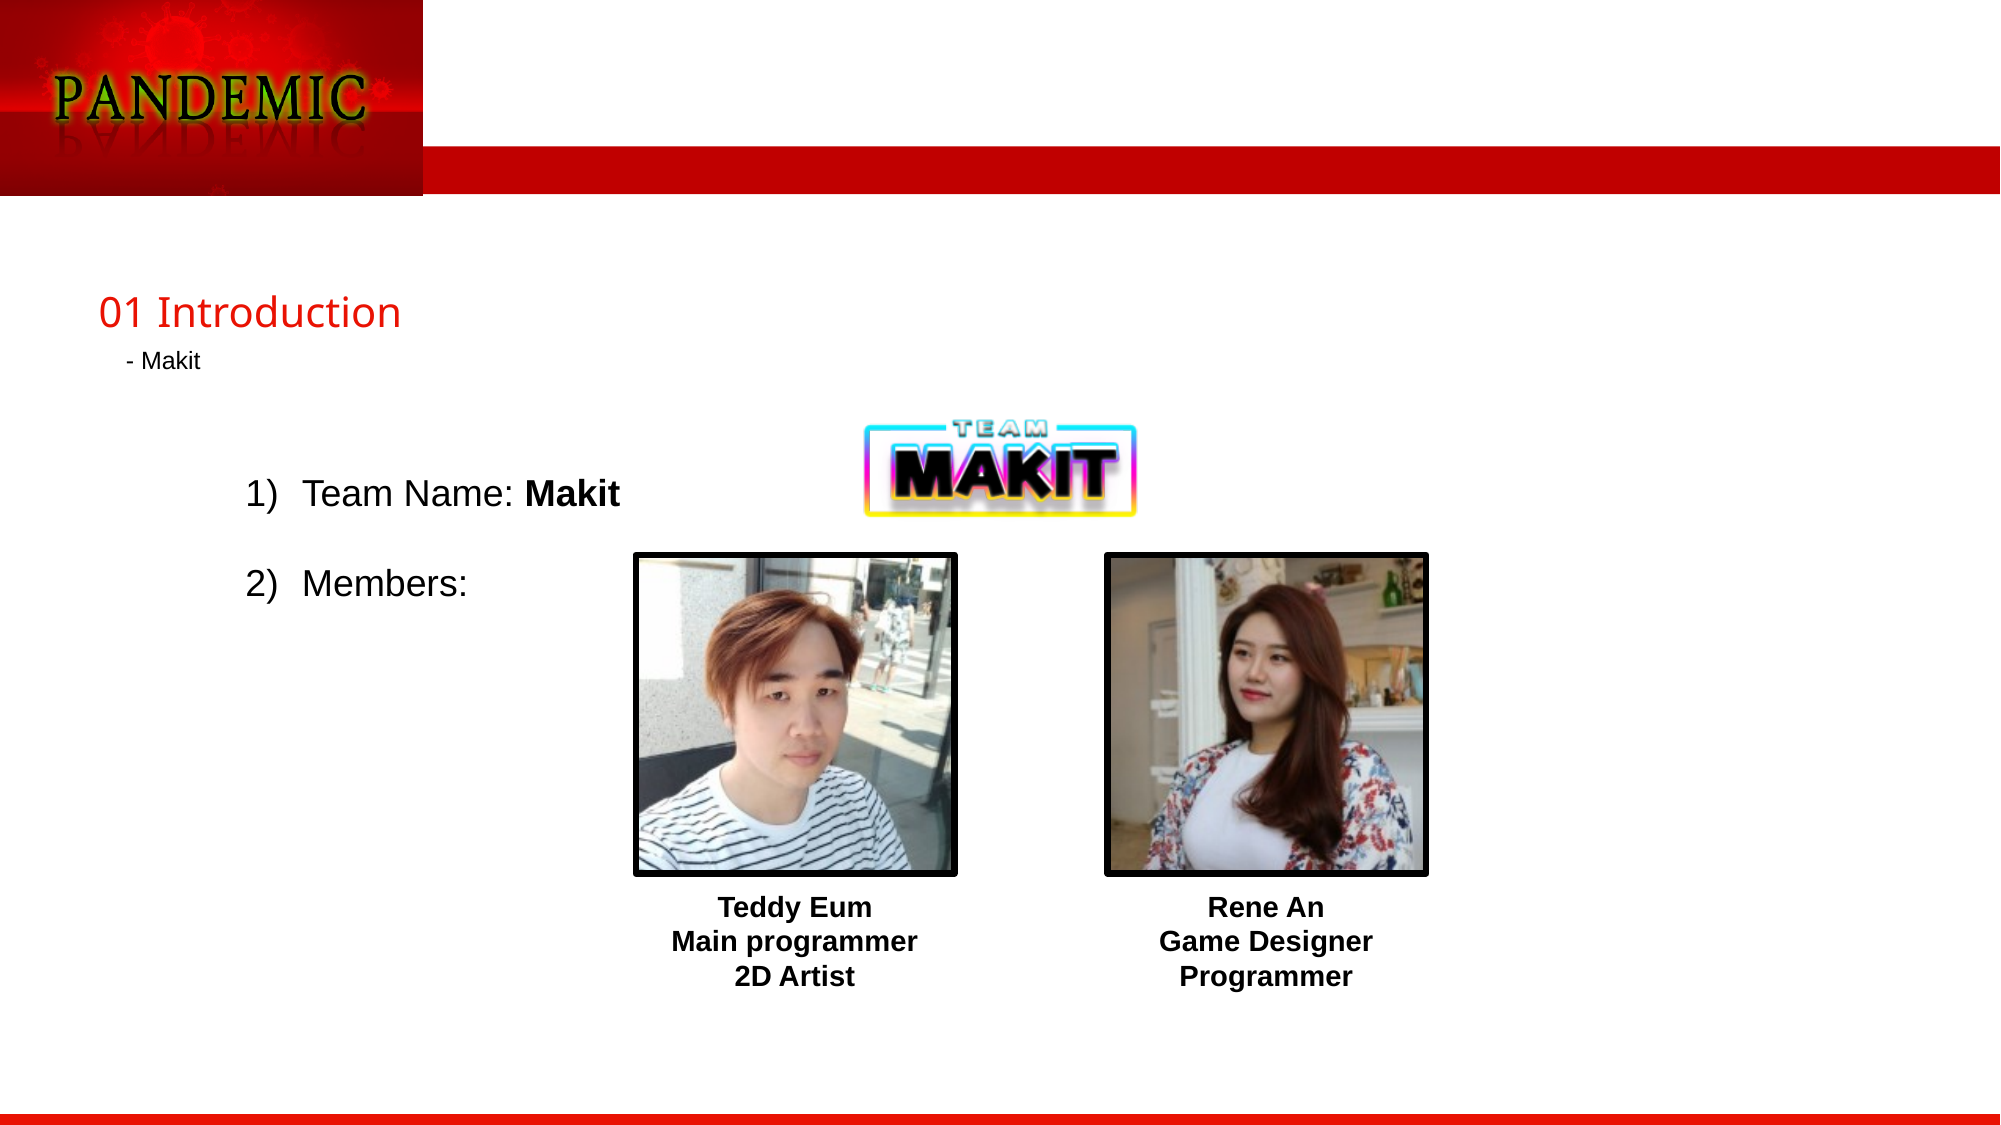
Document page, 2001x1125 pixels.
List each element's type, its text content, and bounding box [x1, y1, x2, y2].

text_box [0, 1114, 2000, 1125]
text_box - Makit [111, 337, 216, 382]
text_box Team Name: Makit Members: [230, 416, 950, 612]
text_box 01 Introduction [83, 277, 418, 343]
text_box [638, 557, 952, 1048]
text_box [423, 145, 2000, 195]
picture [0, 0, 423, 196]
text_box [1110, 557, 1424, 1002]
picture [857, 403, 1143, 532]
